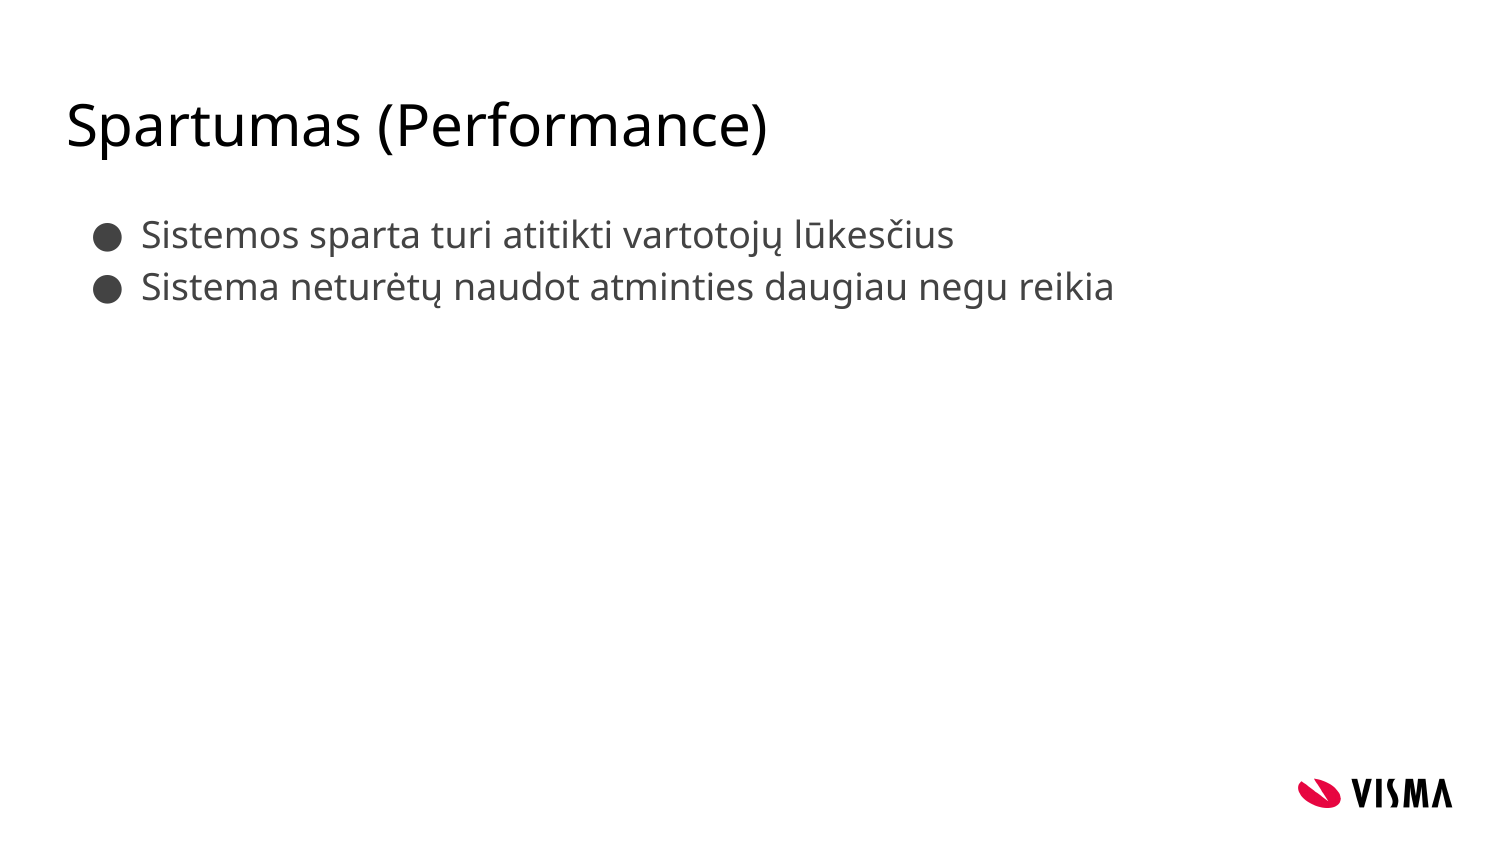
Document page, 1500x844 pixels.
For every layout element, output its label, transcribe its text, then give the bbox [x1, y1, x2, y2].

list Sistemos sparta turi atitikti vartotojų lūkesčius Sistema neturėtų naudot atminties daugiau negu reikia [51, 189, 1449, 750]
picture [1280, 756, 1473, 829]
title Spartumas (Performance) [51, 72, 1449, 167]
